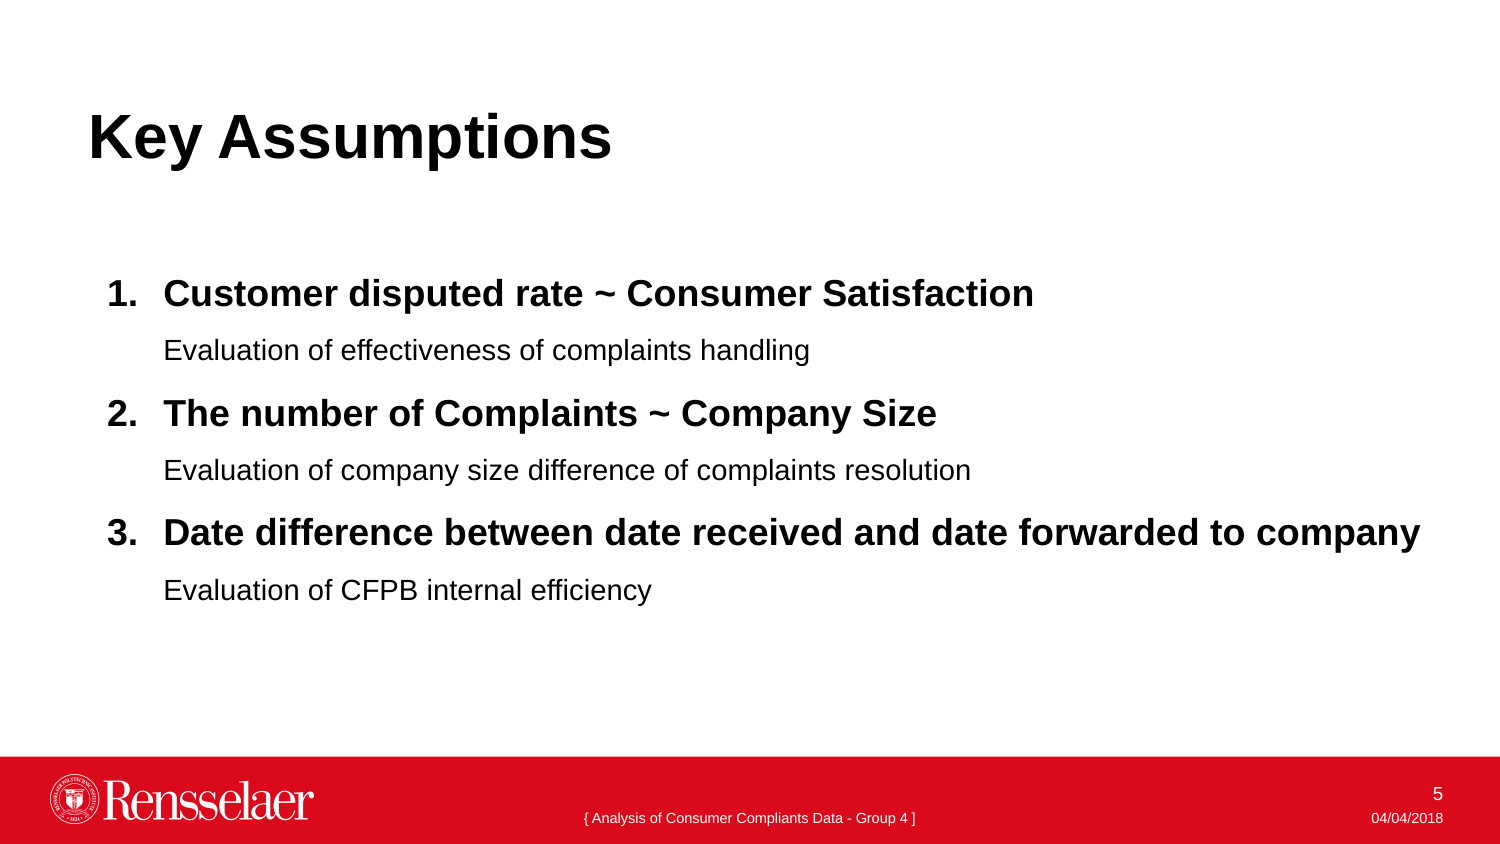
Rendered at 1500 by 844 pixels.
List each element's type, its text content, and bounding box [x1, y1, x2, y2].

picture [50, 774, 314, 824]
text_box Key Assumptions Customer disputed rate ~ Consumer Satisfaction Evaluation of effectiveness of complaints handling The number of Complaints ~ Company Size Evaluation of company size difference of complaints resolution Date difference between date received and date forwarded to company Evaluation of CFPB internal efficiency [73, 81, 1455, 598]
